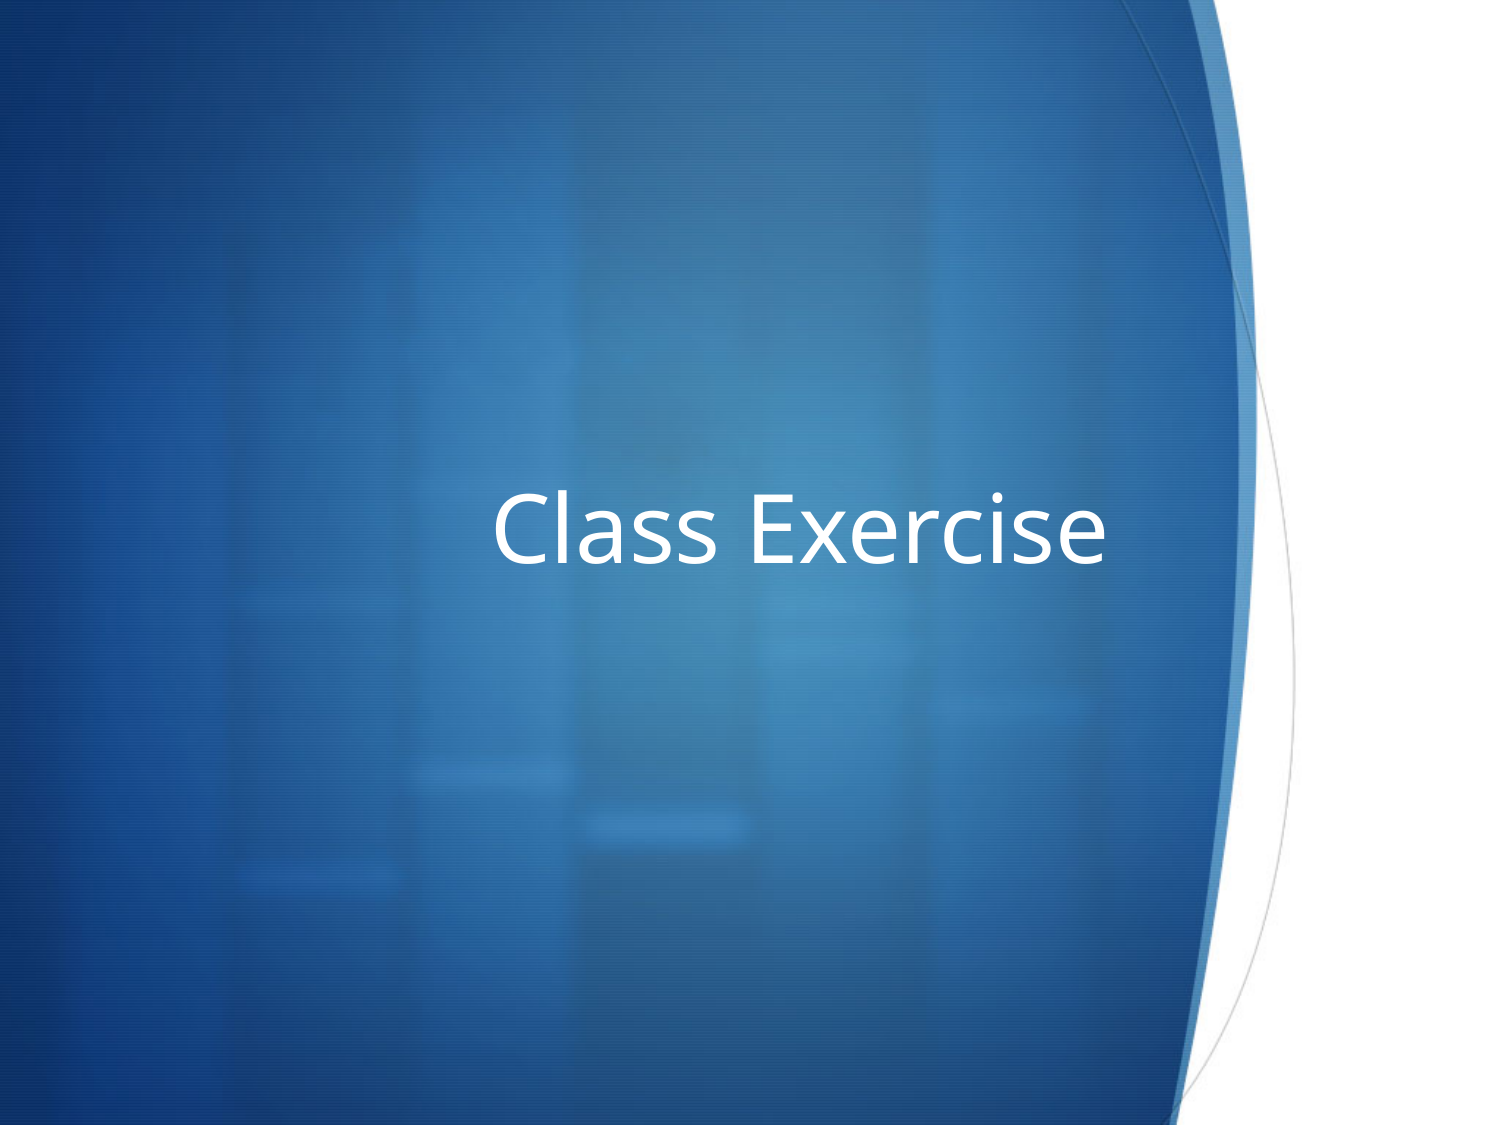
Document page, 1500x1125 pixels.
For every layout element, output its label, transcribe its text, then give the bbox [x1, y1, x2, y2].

title Class Exercise [75, 147, 1125, 591]
picture [0, 0, 1500, 1125]
